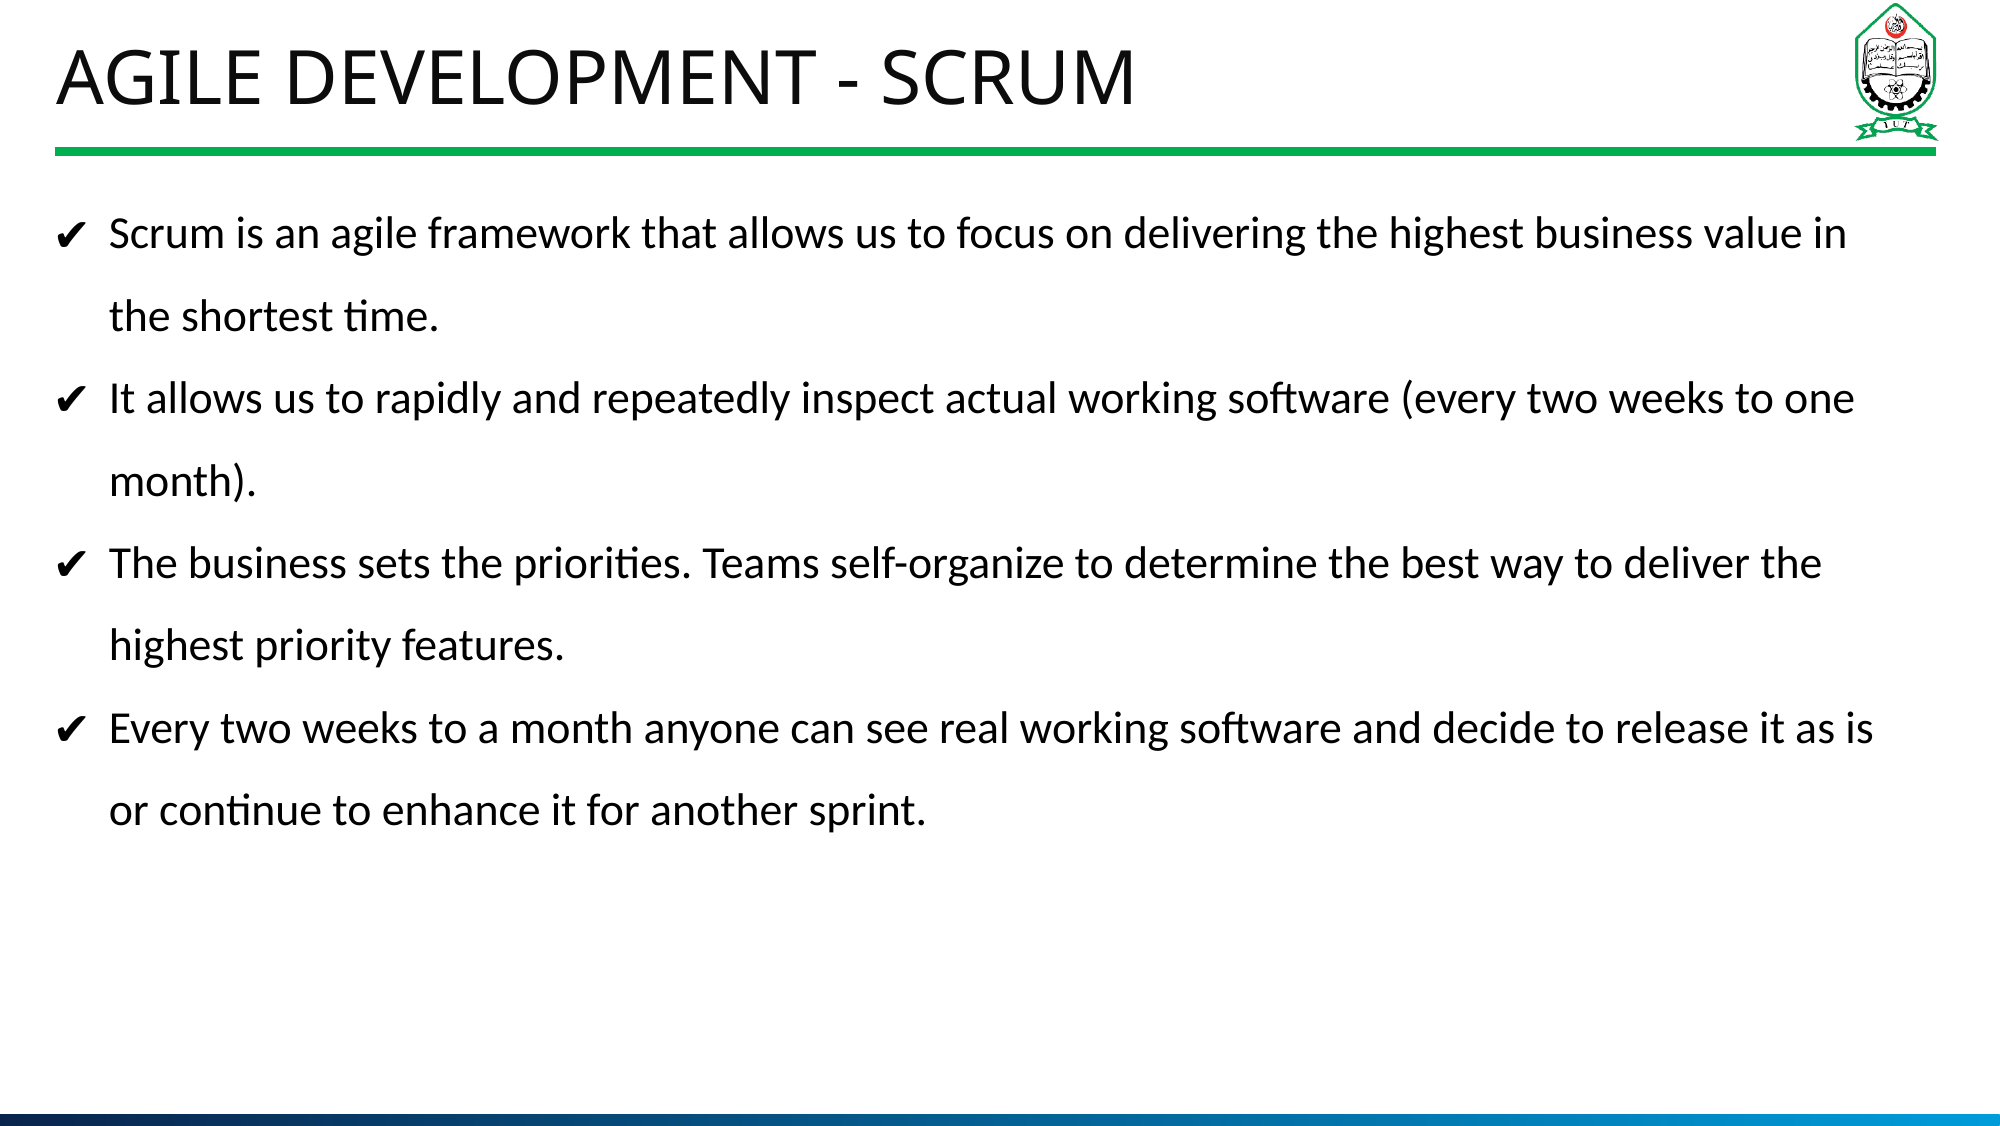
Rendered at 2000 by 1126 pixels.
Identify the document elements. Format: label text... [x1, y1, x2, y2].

picture [1054, 1114, 1058, 1125]
picture [1854, 3, 1939, 141]
title Agile Development - Scrum [56, 39, 1735, 167]
text_box Scrum is an agile framework that allows us to focus on delivering the highest business value in the shortest time. It allows us to rapidly and repeatedly inspect actual working software (every two weeks to one month). The business sets the priorities. Teams self-organize to determine the best way to deliver the highest priority features. Every two weeks to a month anyone can see real working software and decide to release it as is or continue to enhance it for another sprint. [37, 167, 1937, 841]
picture [1086, 1114, 1091, 1125]
